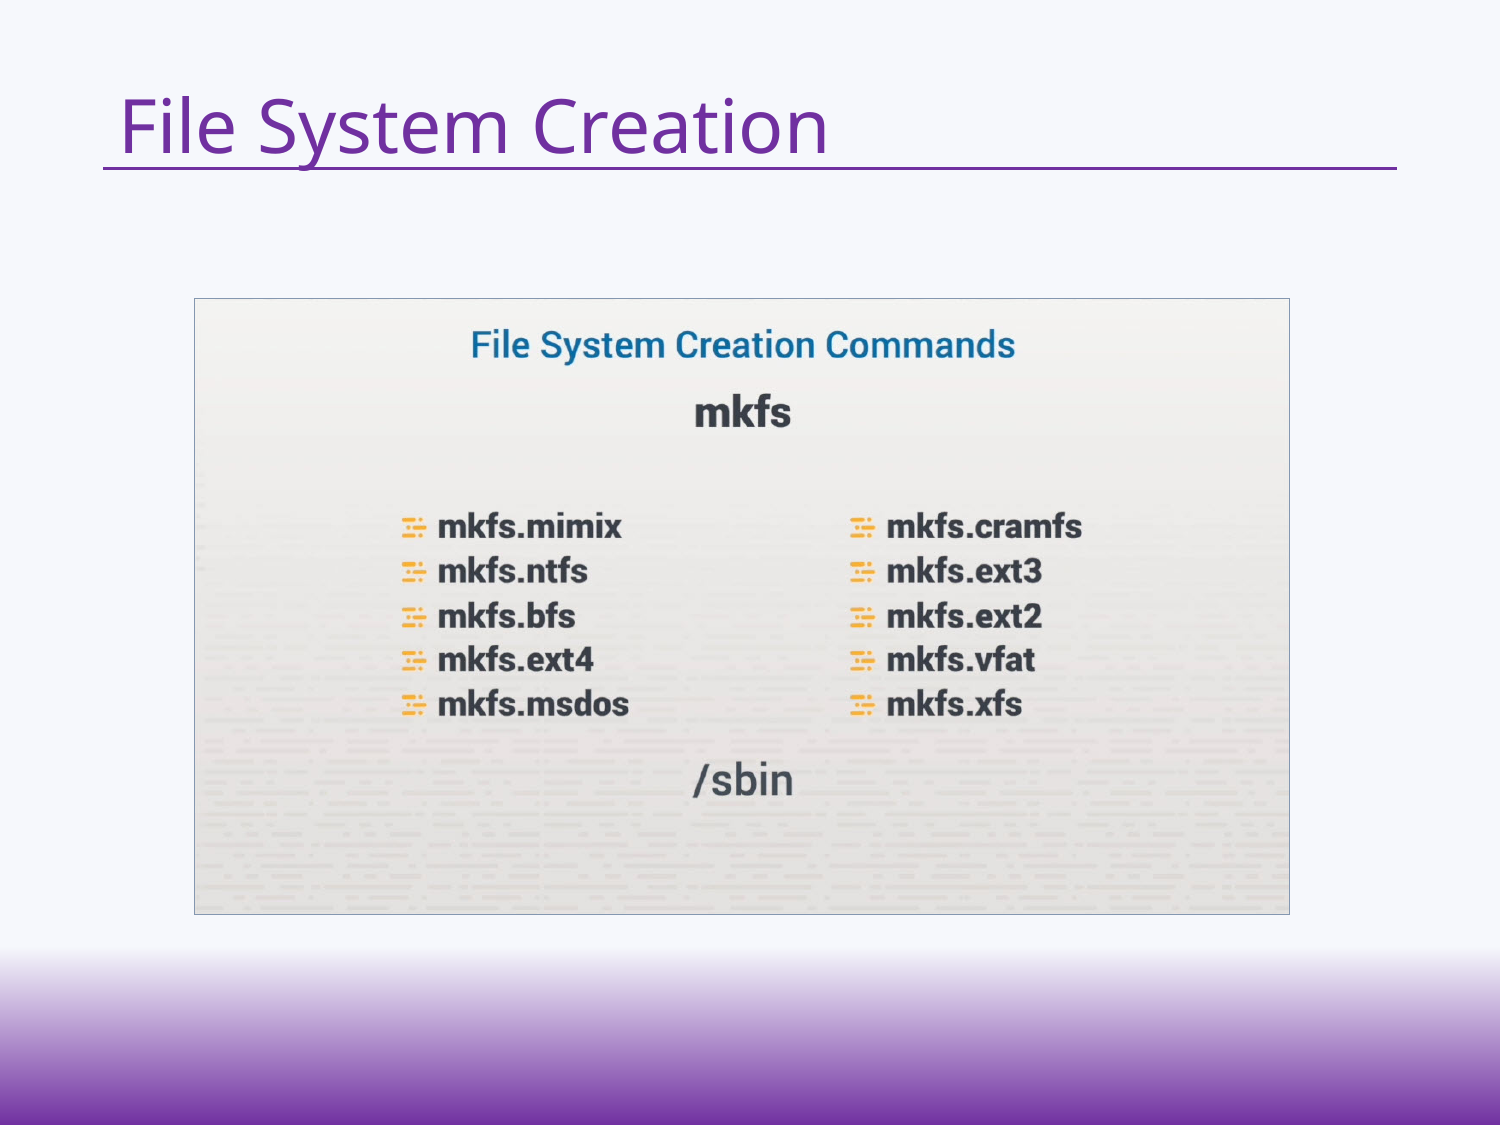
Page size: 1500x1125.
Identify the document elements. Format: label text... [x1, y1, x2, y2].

picture [194, 298, 1290, 915]
title File System Creation [103, 49, 1397, 210]
